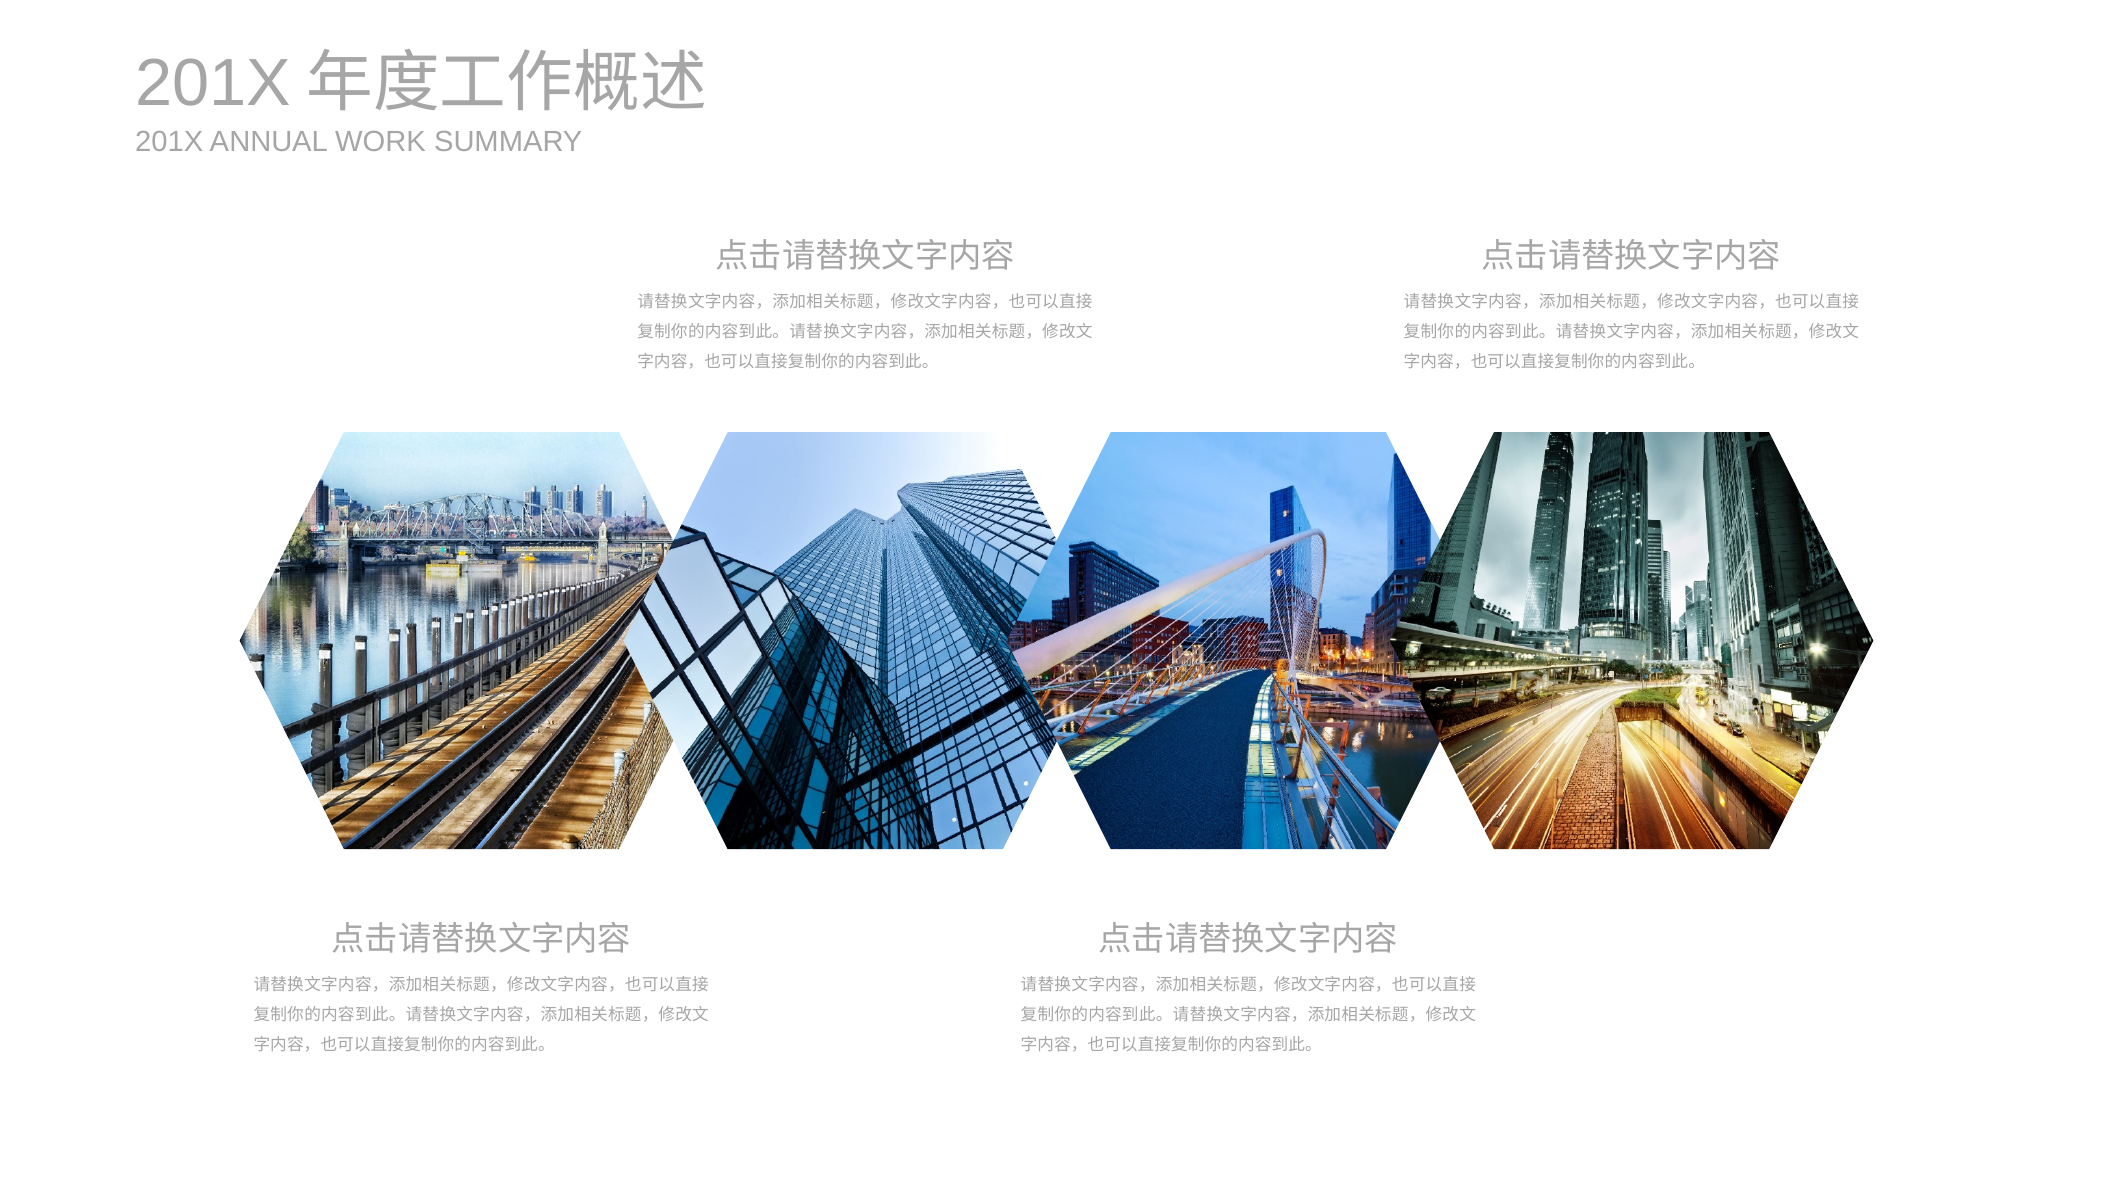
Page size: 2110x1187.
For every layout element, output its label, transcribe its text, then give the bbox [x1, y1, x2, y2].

text_box 点击请替换文字内容 [1098, 917, 1399, 958]
text_box 请替换文字内容，添加相关标题，修改文字内容，也可以直接复制你的内容到此。请替换文字内容，添加相关标题，修改文字内容，也可以直接复制你的内容到此。 [1403, 280, 1860, 371]
text_box [1005, 431, 1440, 851]
text_box 请替换文字内容，添加相关标题，修改文字内容，也可以直接复制你的内容到此。请替换文字内容，添加相关标题，修改文字内容，也可以直接复制你的内容到此。 [637, 280, 1094, 371]
text_box 201X年度工作概述 [135, 38, 783, 119]
text_box 点击请替换文字内容 [331, 917, 632, 958]
text_box 201X ANNUAL WORK SUMMARY [135, 122, 596, 158]
text_box 请替换文字内容，添加相关标题，修改文字内容，也可以直接复制你的内容到此。请替换文字内容，添加相关标题，修改文字内容，也可以直接复制你的内容到此。 [253, 963, 710, 1054]
text_box [622, 431, 1057, 851]
text_box [238, 431, 673, 851]
text_box [1388, 431, 1875, 851]
text_box 点击请替换文字内容 [1481, 234, 1782, 275]
text_box 点击请替换文字内容 [715, 234, 1015, 275]
text_box 请替换文字内容，添加相关标题，修改文字内容，也可以直接复制你的内容到此。请替换文字内容，添加相关标题，修改文字内容，也可以直接复制你的内容到此。 [1020, 963, 1477, 1054]
